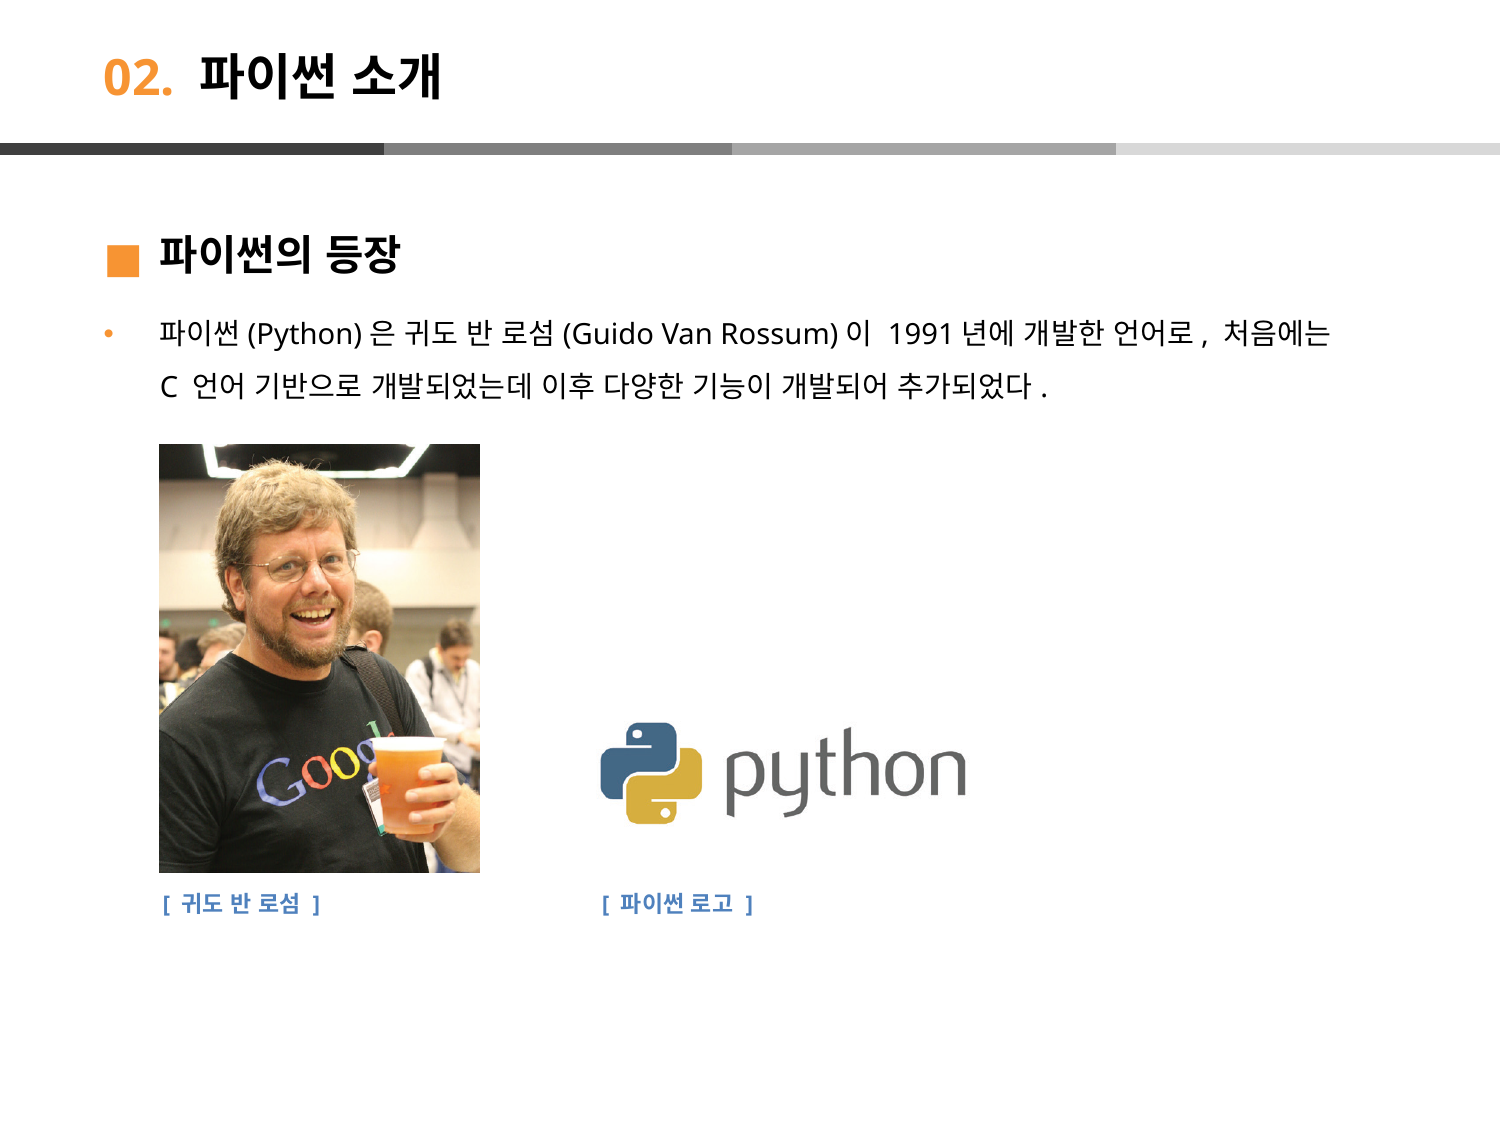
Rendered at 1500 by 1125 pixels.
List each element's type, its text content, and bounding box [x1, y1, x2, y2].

title 02. 파이썬 소개 [88, 30, 1211, 121]
text_box [ 귀도 반 로섬 ] [147, 874, 488, 934]
text_box 파이썬(Python)은 귀도 반 로섬(Guido Van Rossum)이 1991년에 개발한 언어로, 처음에는 C 언어 기반으로 개발되었는데 이후 다양한 기능이 개발되어 추가되었다. [88, 290, 1365, 409]
text_box [ 파이썬 로고 ] [586, 876, 928, 934]
picture [553, 692, 1022, 869]
picture [159, 444, 480, 873]
list 파이썬의 등장 [88, 196, 1436, 291]
